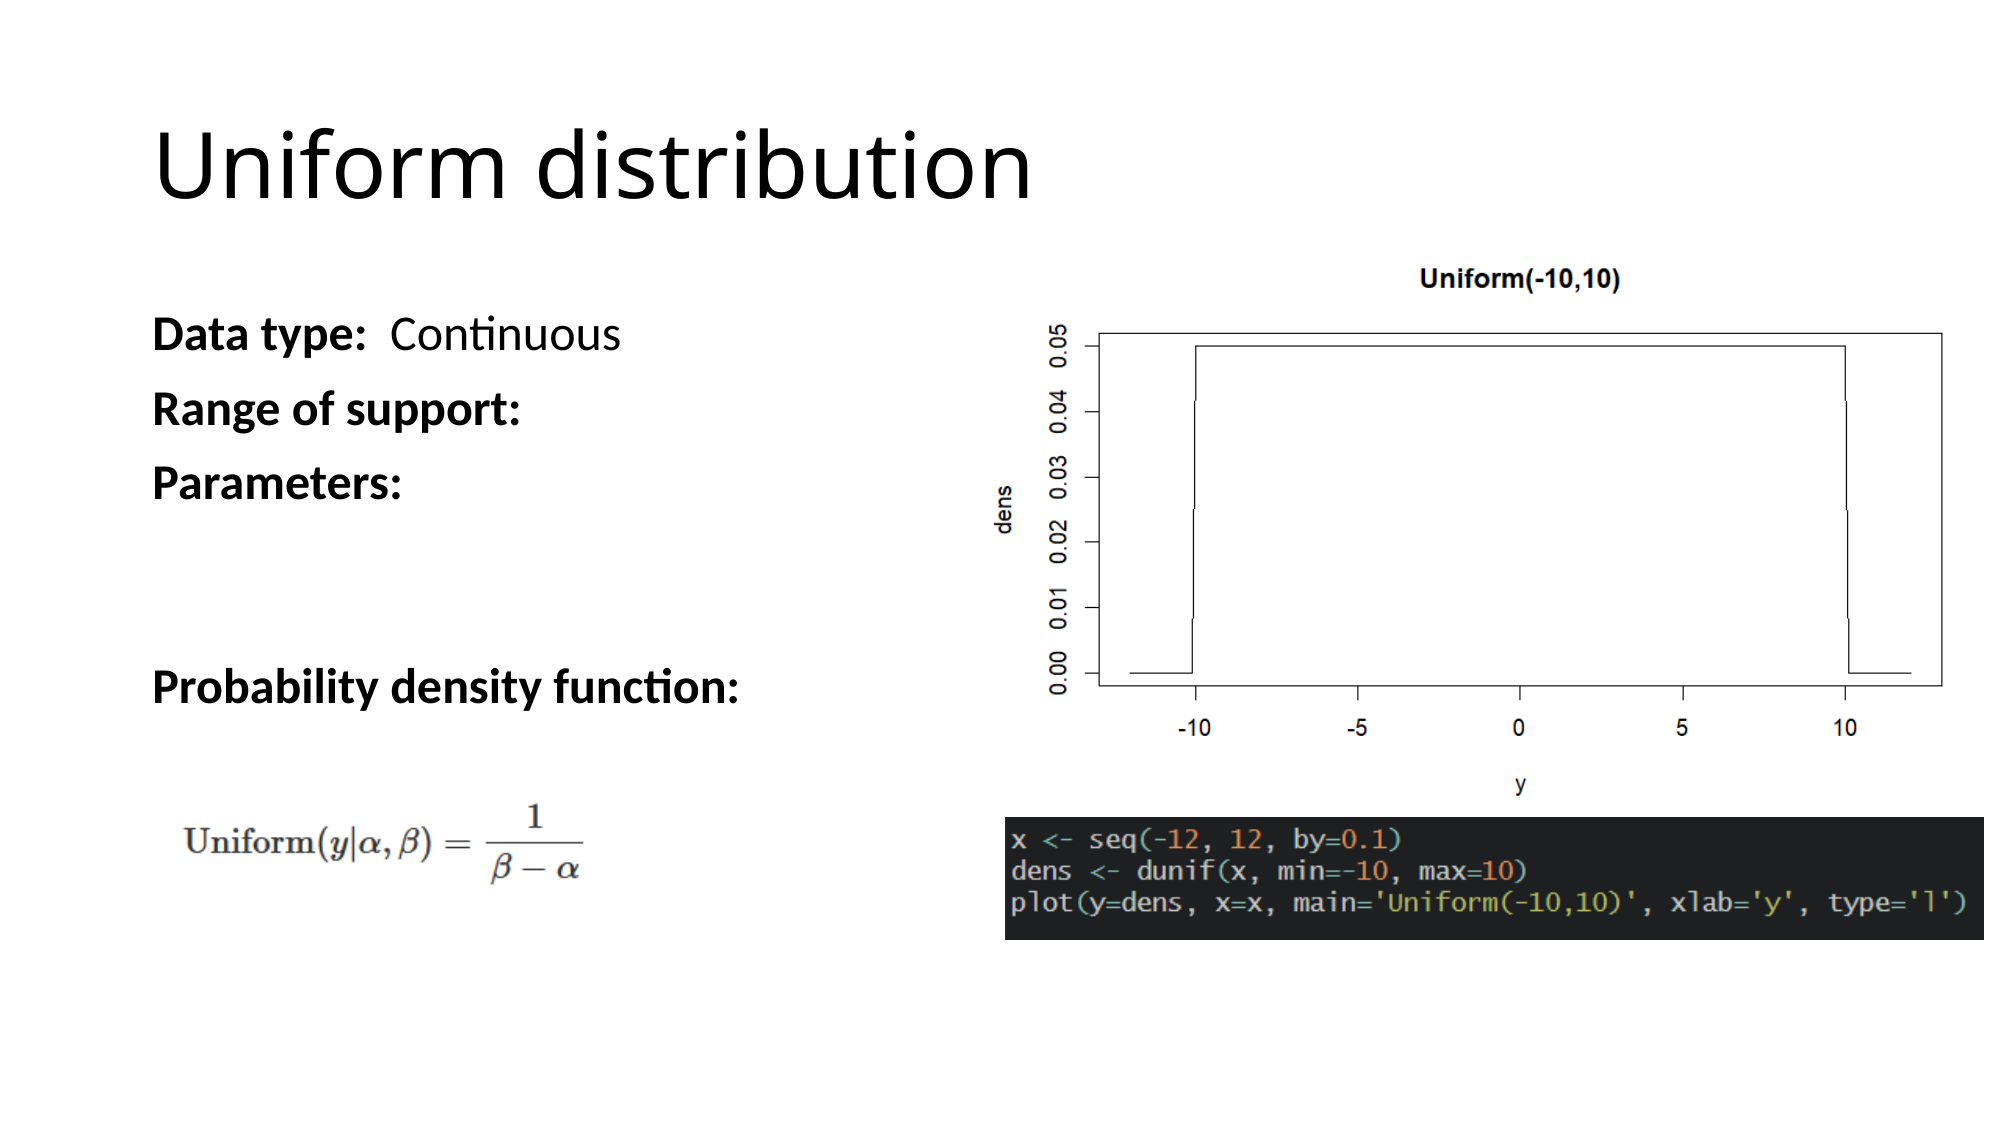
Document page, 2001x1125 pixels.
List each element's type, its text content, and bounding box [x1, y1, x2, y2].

title Uniform distribution [137, 59, 1863, 278]
picture [171, 789, 587, 894]
picture [986, 220, 2000, 940]
